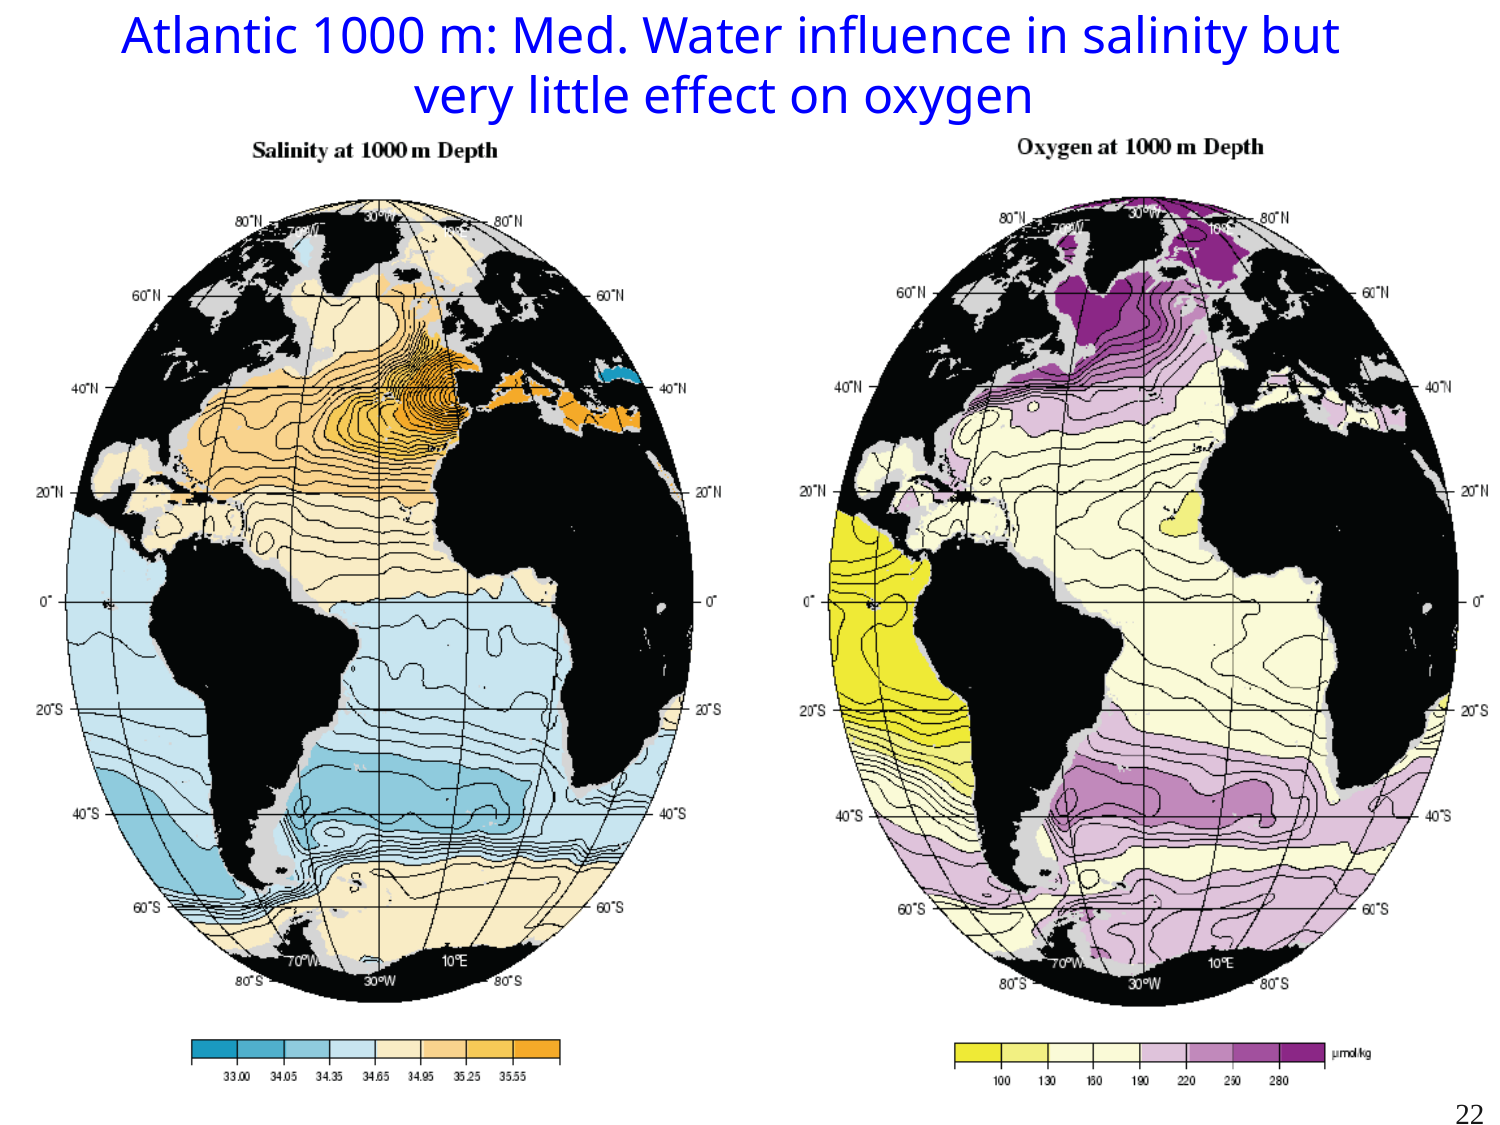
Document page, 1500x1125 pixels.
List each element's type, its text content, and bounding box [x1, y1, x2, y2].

picture [0, 137, 739, 1094]
title Atlantic 1000 m: Med. Water influence in salinity but very little effect on oxygen [99, 0, 1363, 188]
slide_number 22 [1187, 1107, 1500, 1125]
picture [760, 137, 1500, 1101]
